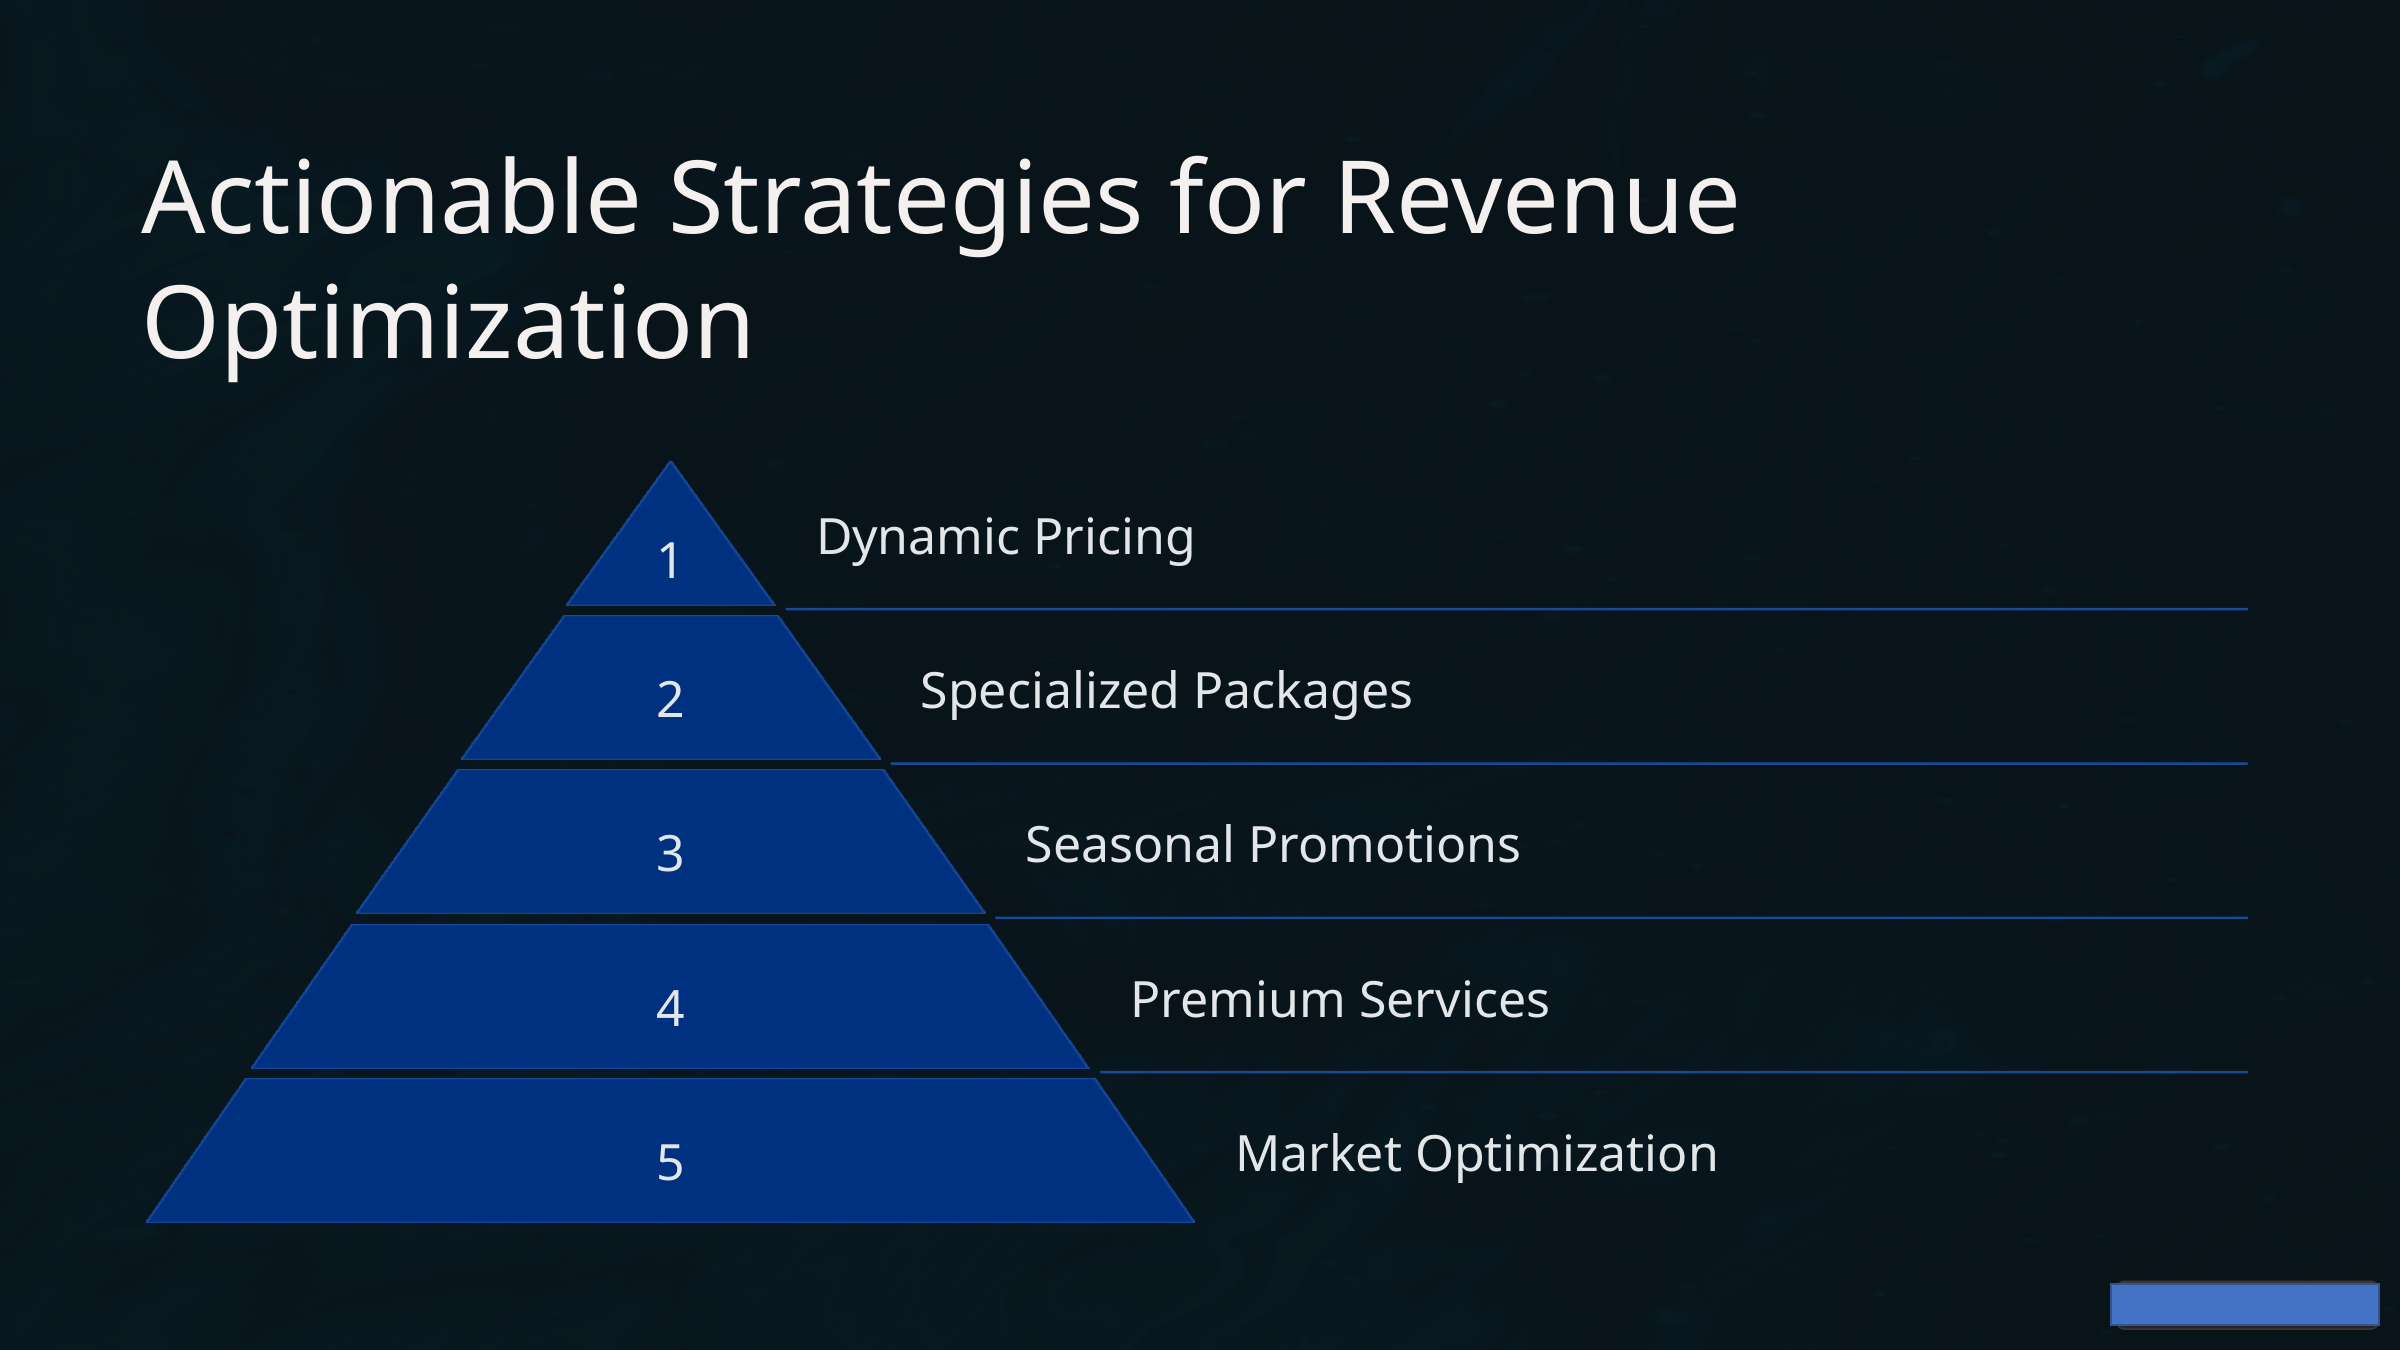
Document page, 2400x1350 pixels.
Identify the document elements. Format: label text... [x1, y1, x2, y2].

text_box [995, 916, 2249, 920]
picture [356, 769, 986, 915]
text_box Specialized Packages [920, 656, 1444, 720]
text_box Dynamic Pricing [816, 501, 1231, 565]
picture [146, 1078, 1195, 1223]
text_box [2110, 1283, 2380, 1326]
picture [2106, 1271, 2389, 1339]
picture [566, 461, 776, 606]
text_box Market Optimization [1235, 1119, 1759, 1183]
text_box Actionable Strategies for Revenue Optimization [141, 127, 2259, 381]
text_box Seasonal Promotions [1025, 810, 1554, 874]
text_box [785, 607, 2249, 611]
picture [251, 924, 1090, 1069]
text_box Premium Services [1130, 964, 1581, 1028]
text_box [1099, 1070, 2249, 1074]
picture [461, 615, 881, 760]
